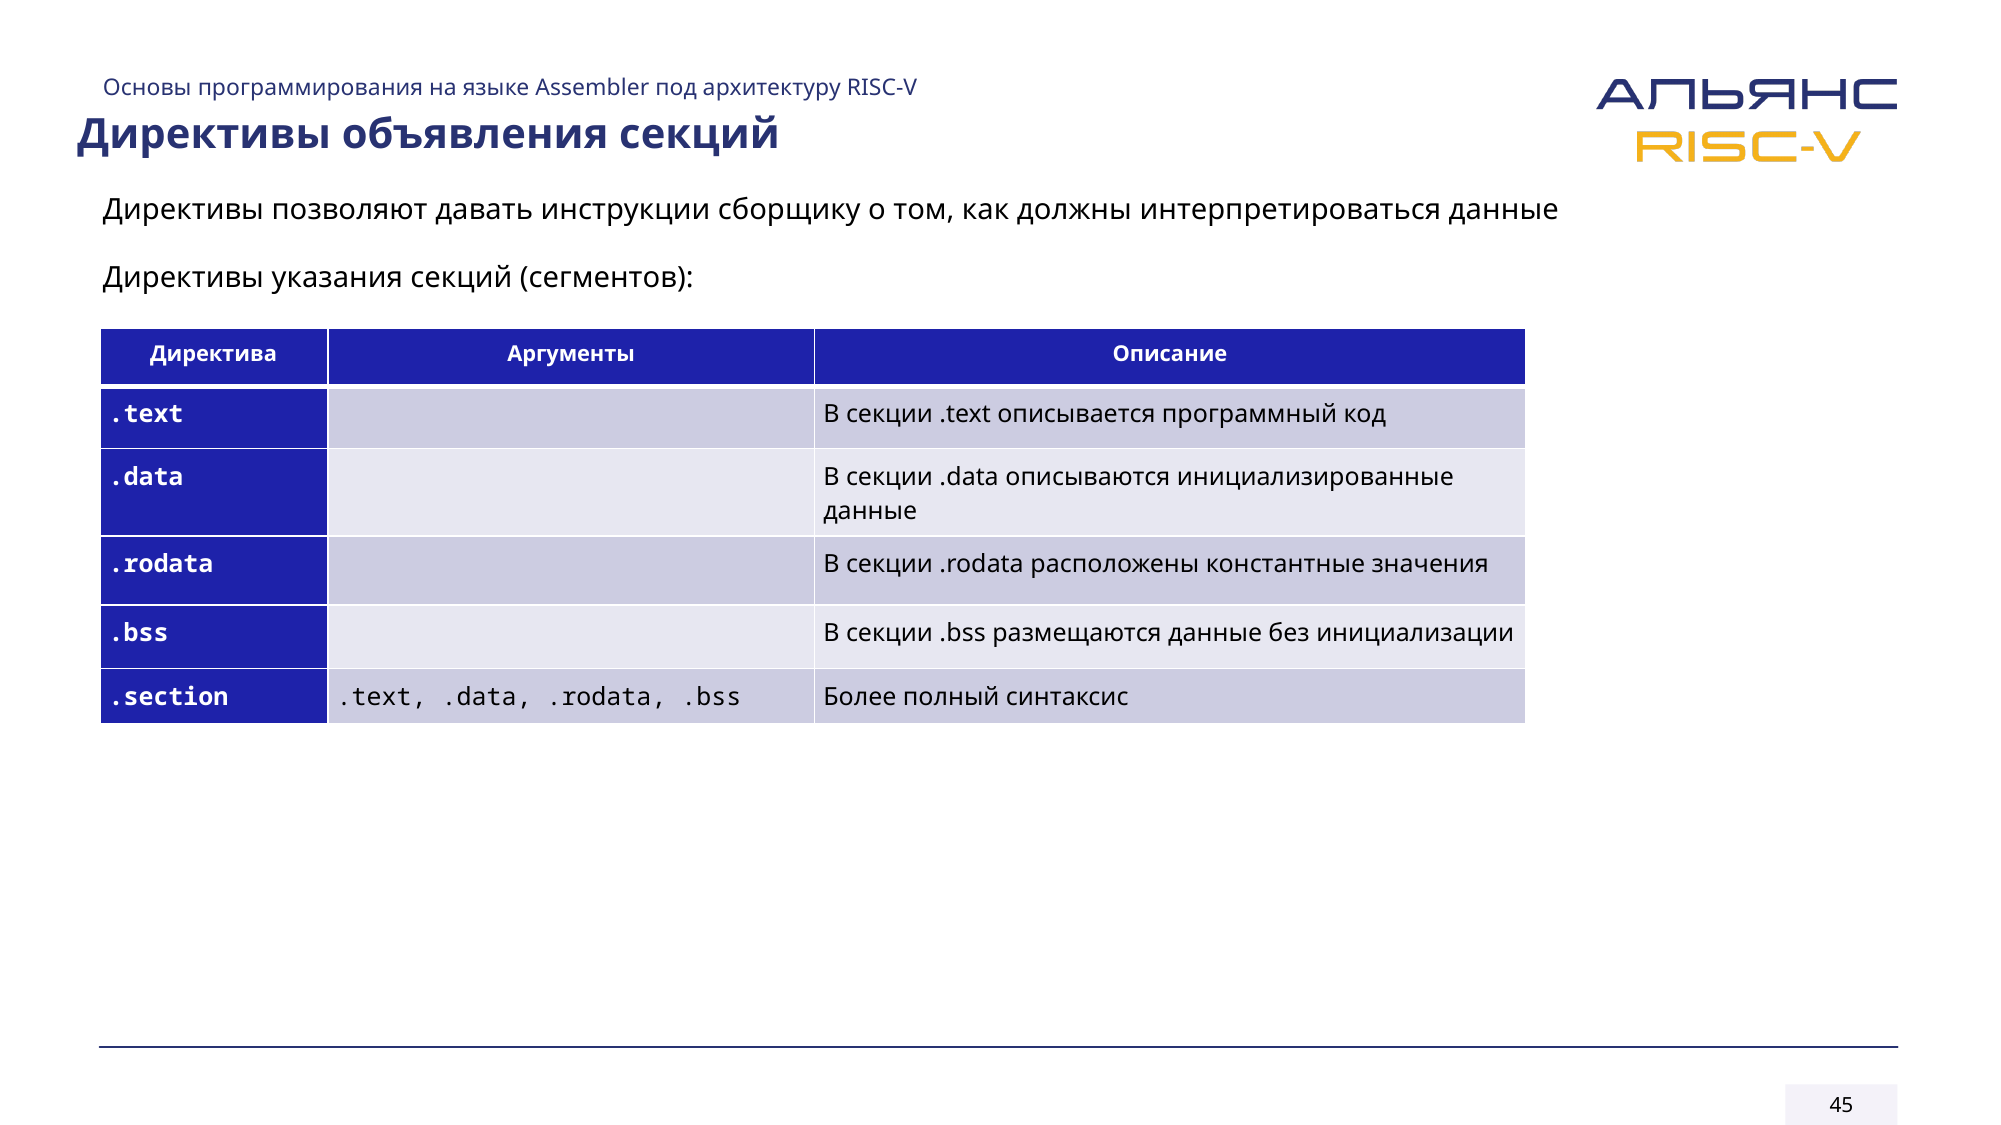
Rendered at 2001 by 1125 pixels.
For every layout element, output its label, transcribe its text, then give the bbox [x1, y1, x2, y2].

picture [1595, 79, 1898, 162]
table_cell .bss [101, 606, 327, 668]
table_header Описание [815, 329, 1525, 384]
table_cell .text [101, 389, 327, 448]
table_cell .rodata [101, 537, 327, 604]
table_cell В секции .text описывается программный код [815, 389, 1525, 448]
table_header Директива [101, 329, 327, 384]
table_cell .section [101, 669, 327, 723]
text_box Директивы указания секций (сегментов): [88, 250, 1642, 301]
text_box Директивы объявления секций [62, 99, 796, 165]
table_cell [329, 606, 814, 668]
table_cell В секции .bss размещаются данные без инициализации [815, 606, 1525, 668]
table_cell В секции .rodata расположены константные значения [815, 537, 1525, 604]
table_header Аргументы [329, 329, 814, 384]
table_cell Более полный синтаксис [815, 669, 1525, 723]
text_box Основы программирования на языке Assembler под архитектуру RISC-V [88, 65, 1624, 108]
table_cell .text, .data, .rodata, .bss [329, 669, 814, 723]
table_cell [329, 537, 814, 604]
table_cell [329, 449, 814, 535]
text_box 45 [1785, 1084, 1898, 1125]
table_cell [329, 389, 814, 448]
table_cell .data [101, 449, 327, 535]
text_box Директивы позволяют давать инструкции сборщику о том, как должны интерпретироваться данные [88, 182, 1596, 233]
table_cell В секции .data описываются инициализированные данные [815, 449, 1525, 535]
